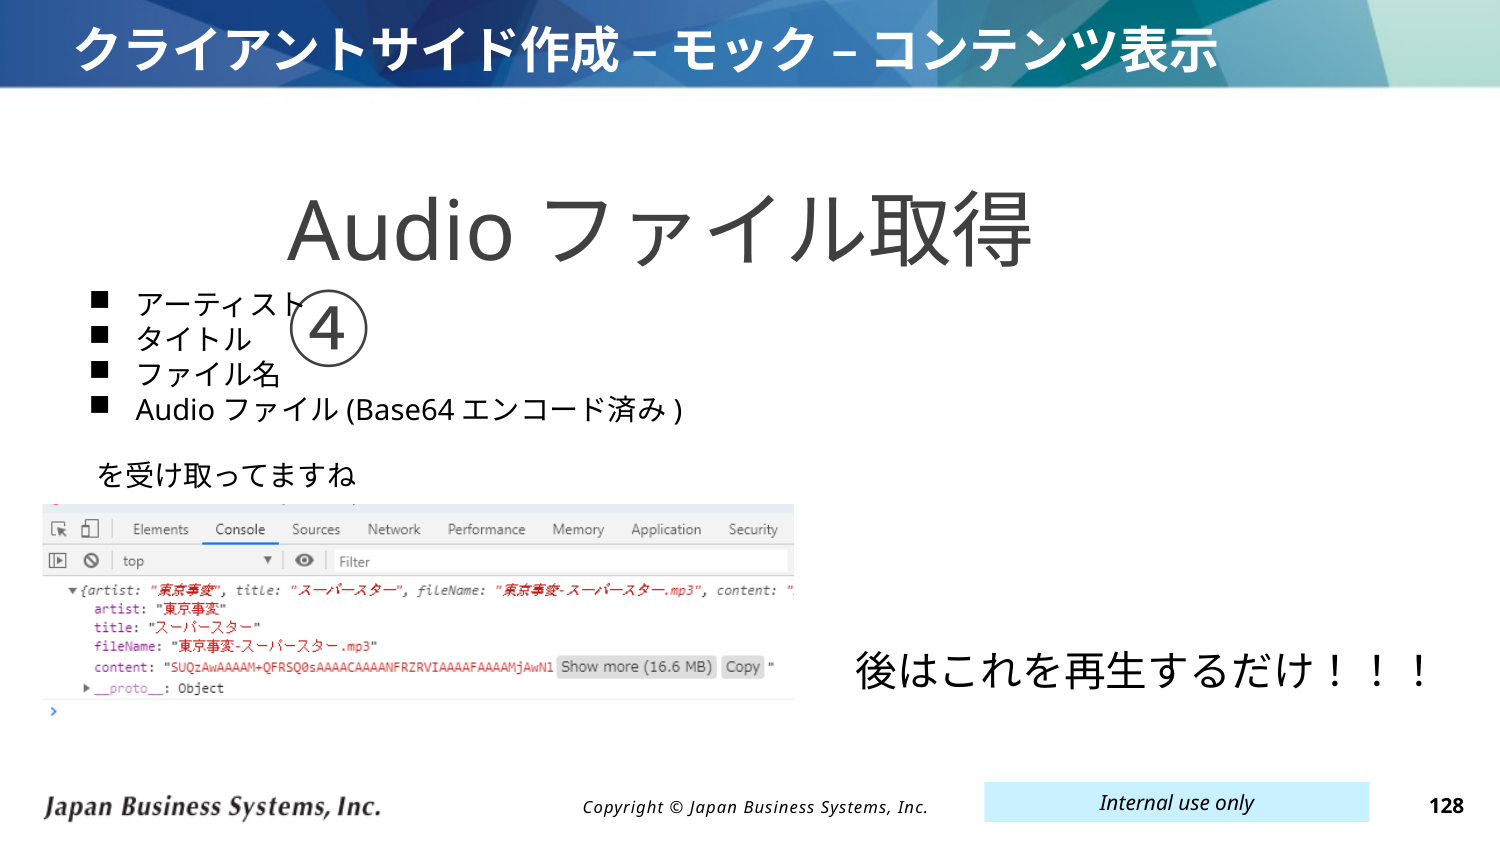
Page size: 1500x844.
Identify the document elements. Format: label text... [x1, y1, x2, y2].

text_box 後はこれを再生するだけ！！！ [840, 637, 1455, 703]
text_box [433, 374, 989, 470]
picture [0, 0, 1500, 844]
text_box Audioファイル取得④ [273, 169, 1125, 264]
title クライアントサイド作成 – モック – コンテンツ表示 [57, 10, 1441, 79]
text_box アーティスト タイトル ファイル名 Audioファイル(Base64エンコード済み) [73, 278, 697, 434]
text_box を受け取ってますね [81, 450, 372, 500]
